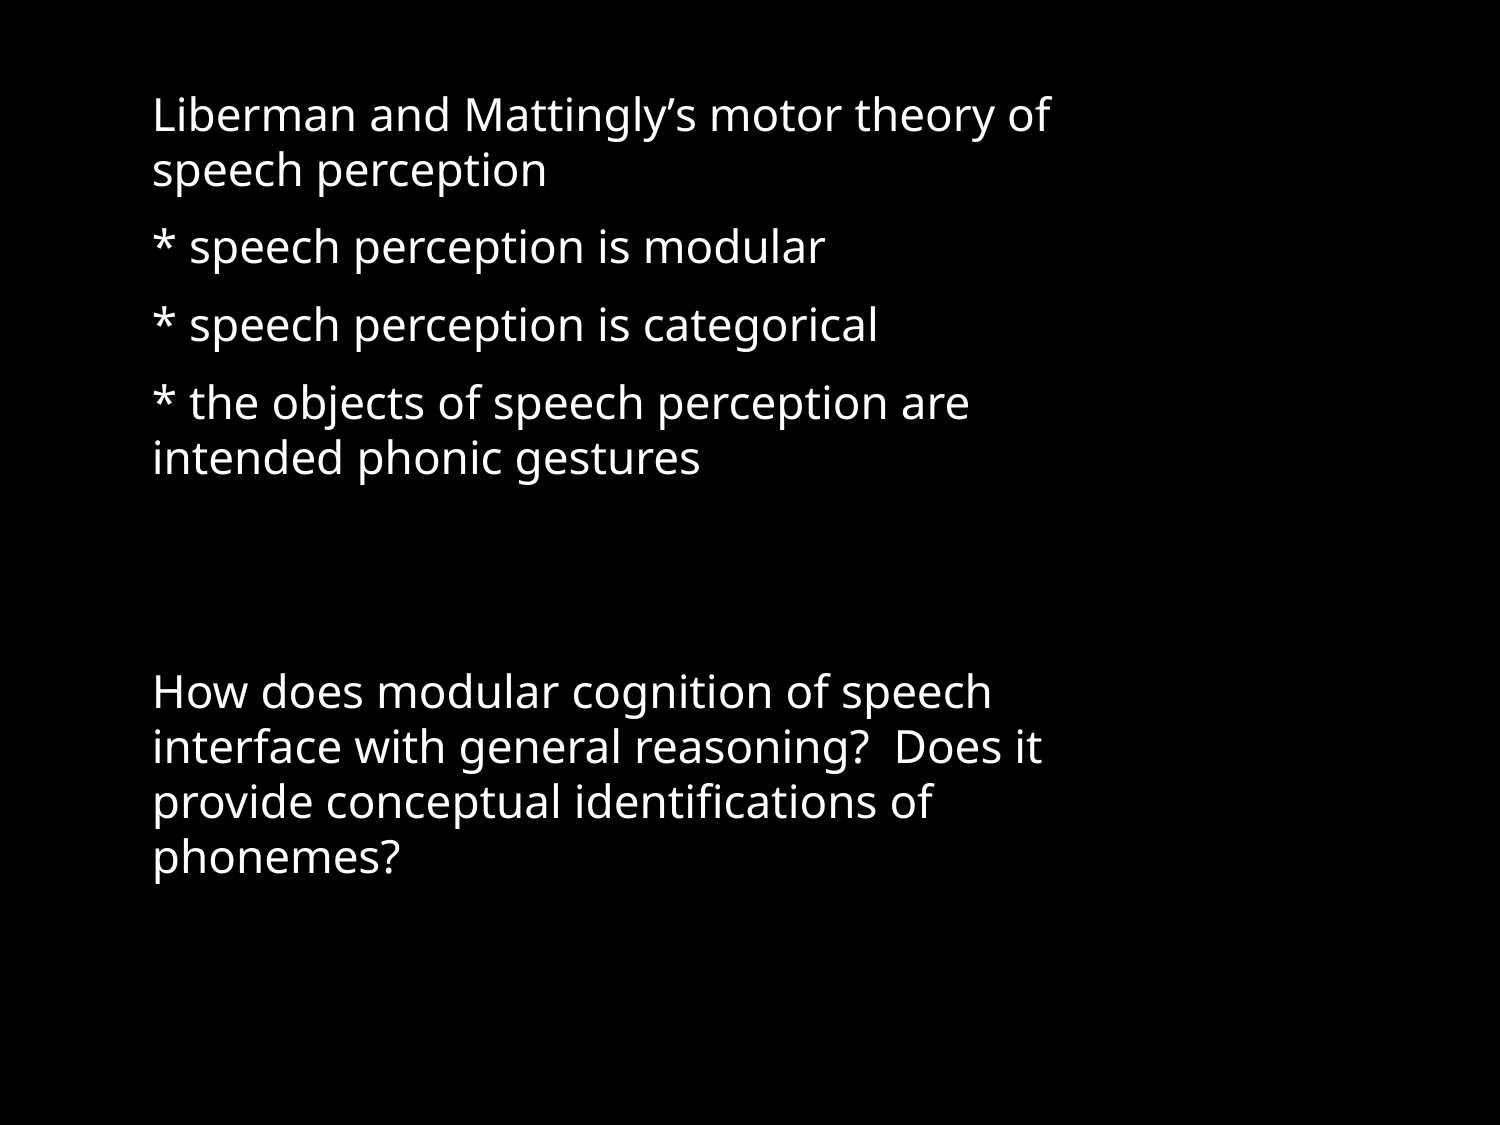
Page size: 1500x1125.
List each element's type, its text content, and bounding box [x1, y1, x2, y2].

text_box Liberman and Mattingly’s motor theory of speech perception * speech perception is modular * speech perception is categorical * the objects of speech perception are intended phonic gestures How does modular cognition of speech interface with general reasoning? Does it provide conceptual identifications of phonemes? [137, 78, 1129, 890]
